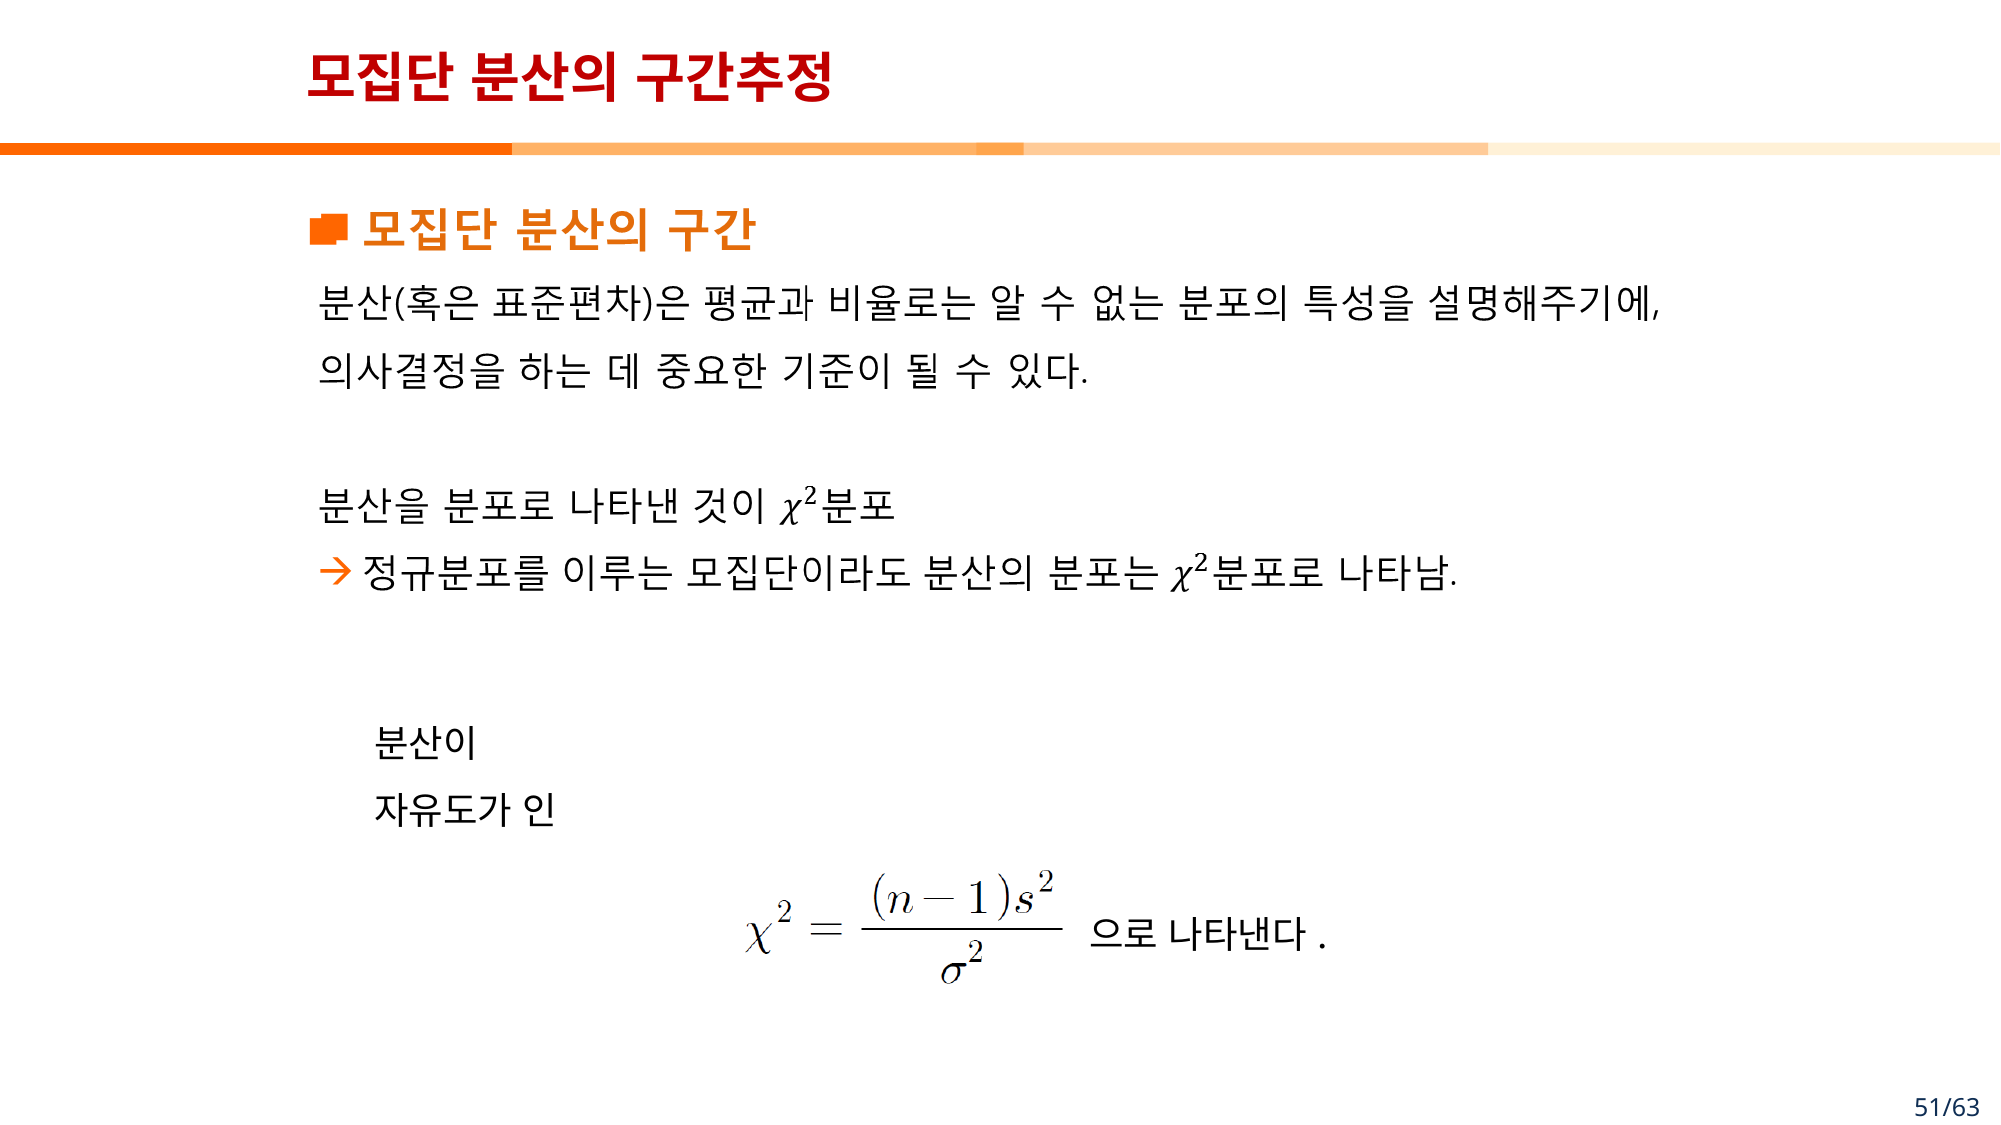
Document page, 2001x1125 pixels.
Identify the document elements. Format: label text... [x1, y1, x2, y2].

title 모집단 분산의 구간추정 [291, 31, 1709, 122]
picture [728, 863, 1070, 991]
list [291, 174, 1709, 1073]
text_box 으로 나타낸다. [1074, 881, 1592, 976]
